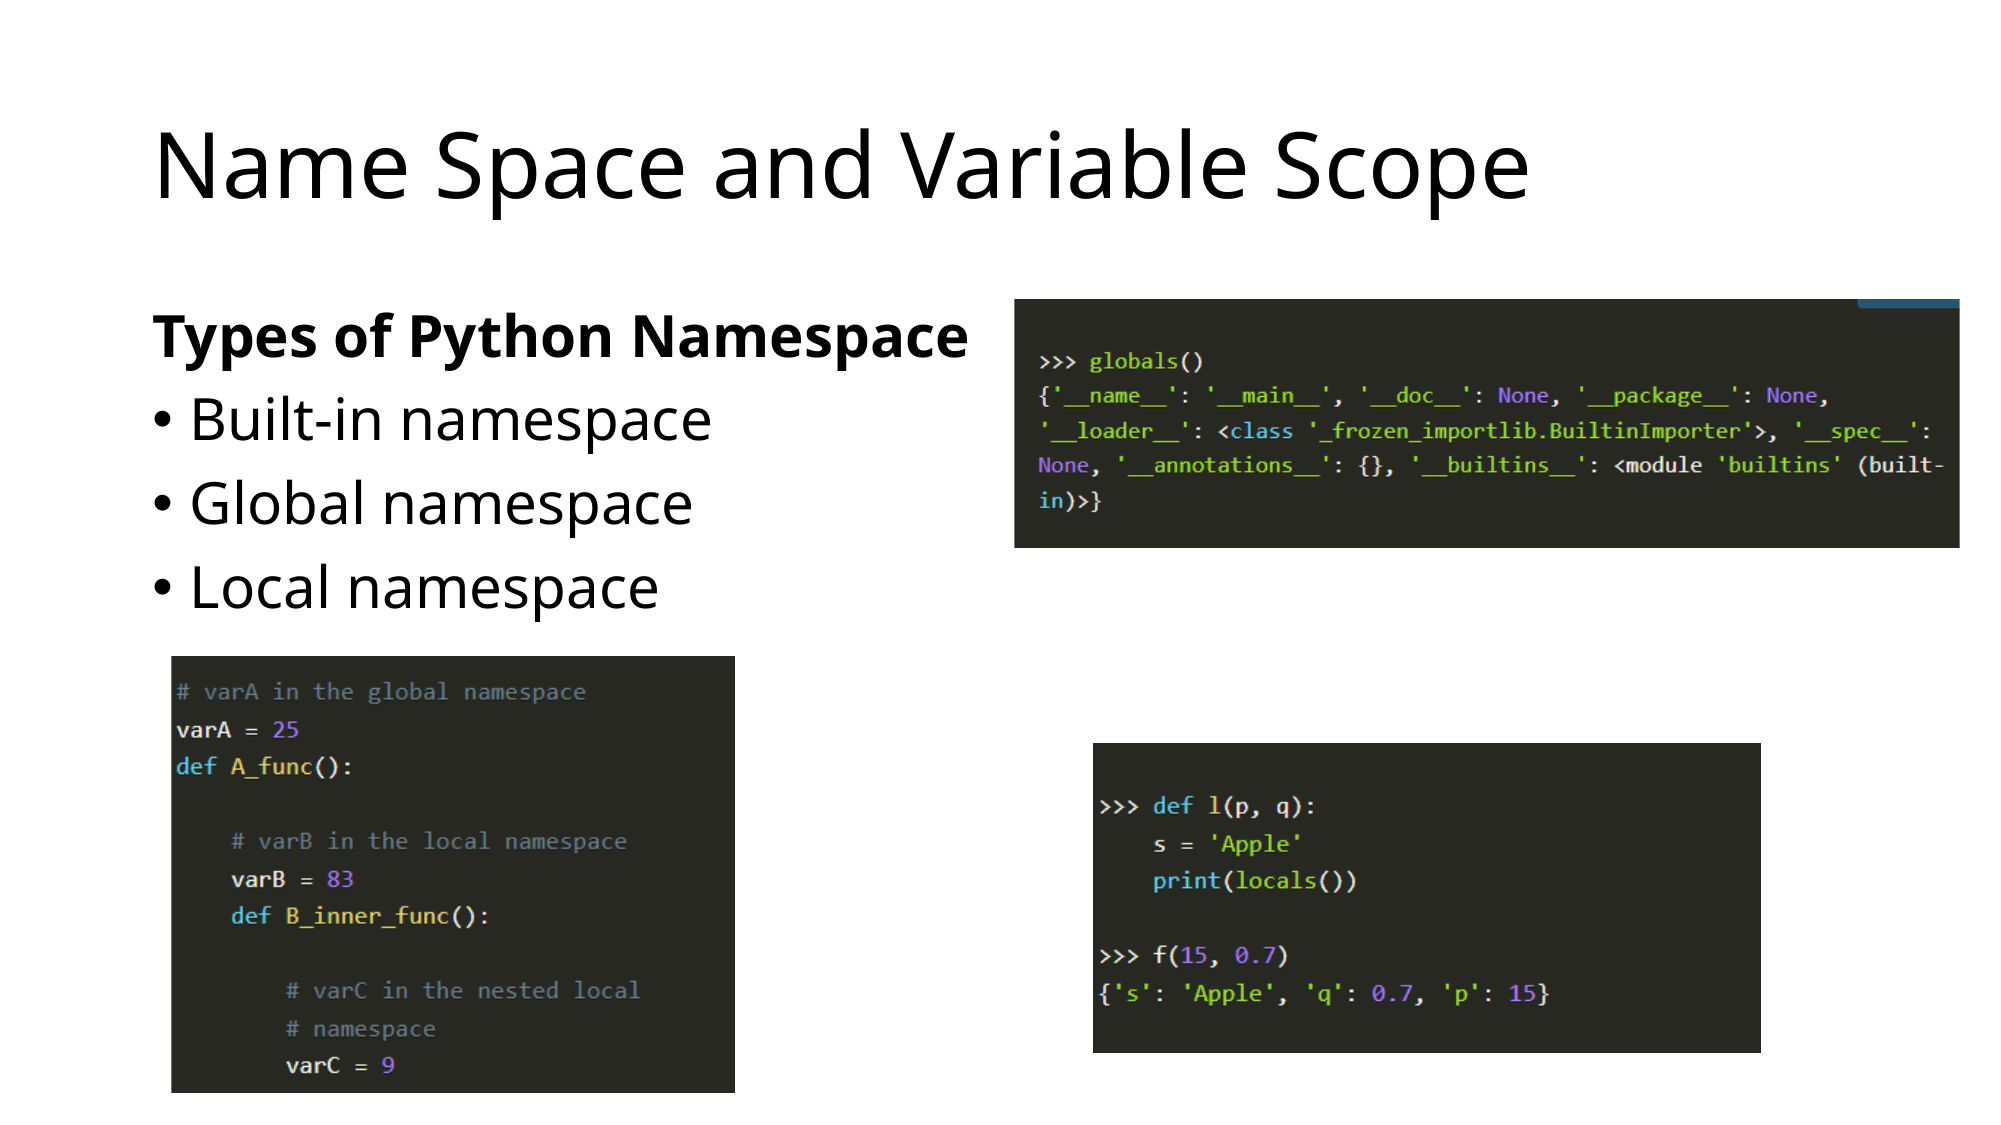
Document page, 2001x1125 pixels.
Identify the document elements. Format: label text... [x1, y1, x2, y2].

title Name Space and Variable Scope [137, 59, 1863, 278]
picture [999, 299, 1960, 548]
list Types of Python Namespace Built-in namespace Global namespace Local namespace [137, 299, 1863, 1014]
picture [1093, 743, 1761, 1053]
picture [171, 656, 736, 1093]
